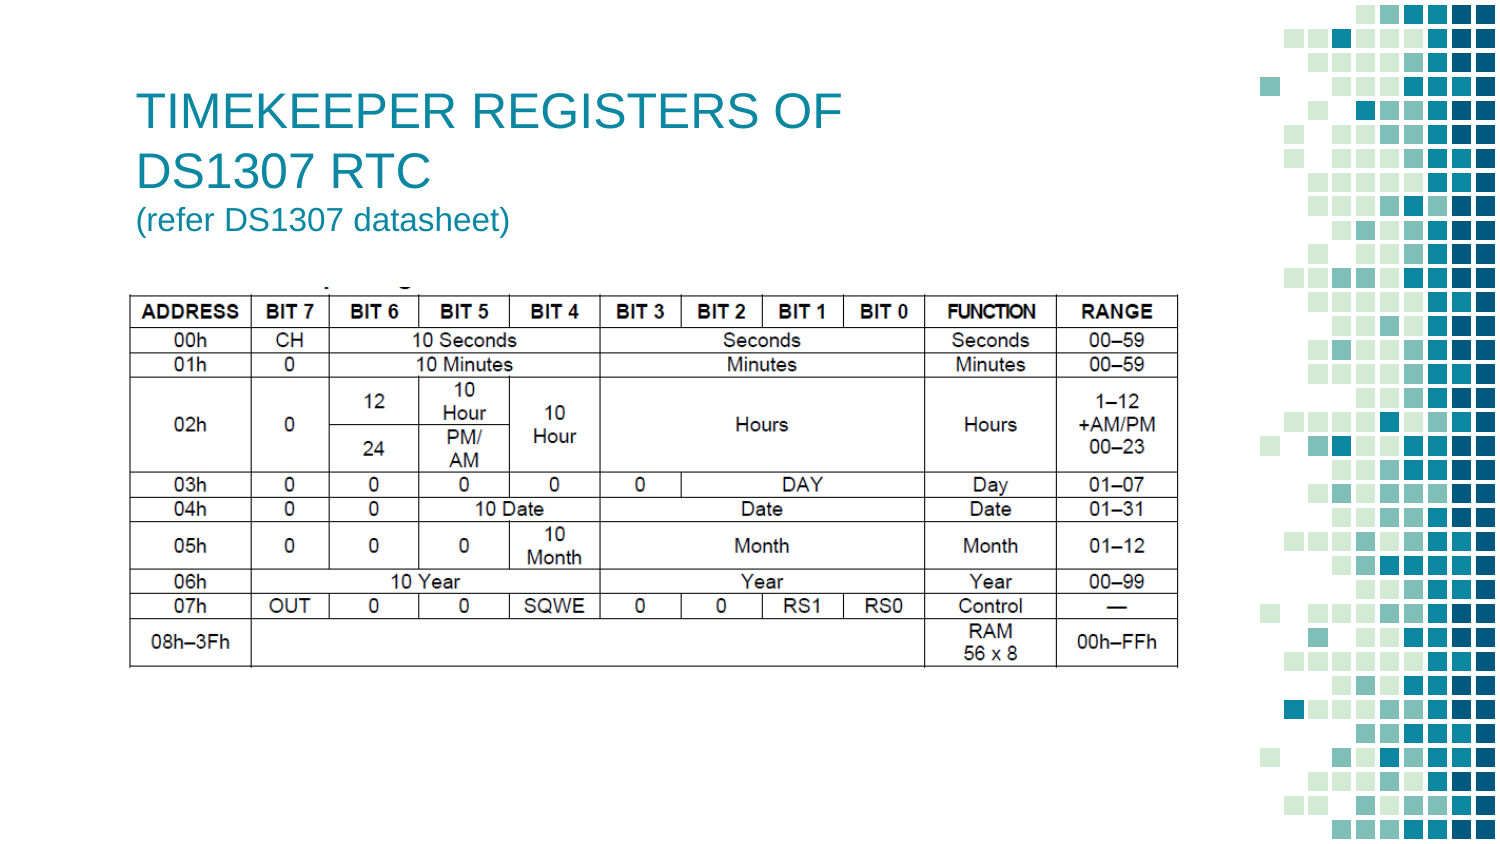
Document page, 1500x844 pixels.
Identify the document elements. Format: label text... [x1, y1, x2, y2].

picture [120, 287, 1195, 673]
text_box TIMEKEEPER REGISTERS OF DS1307 RTC (refer DS1307 datasheet) [120, 70, 942, 246]
